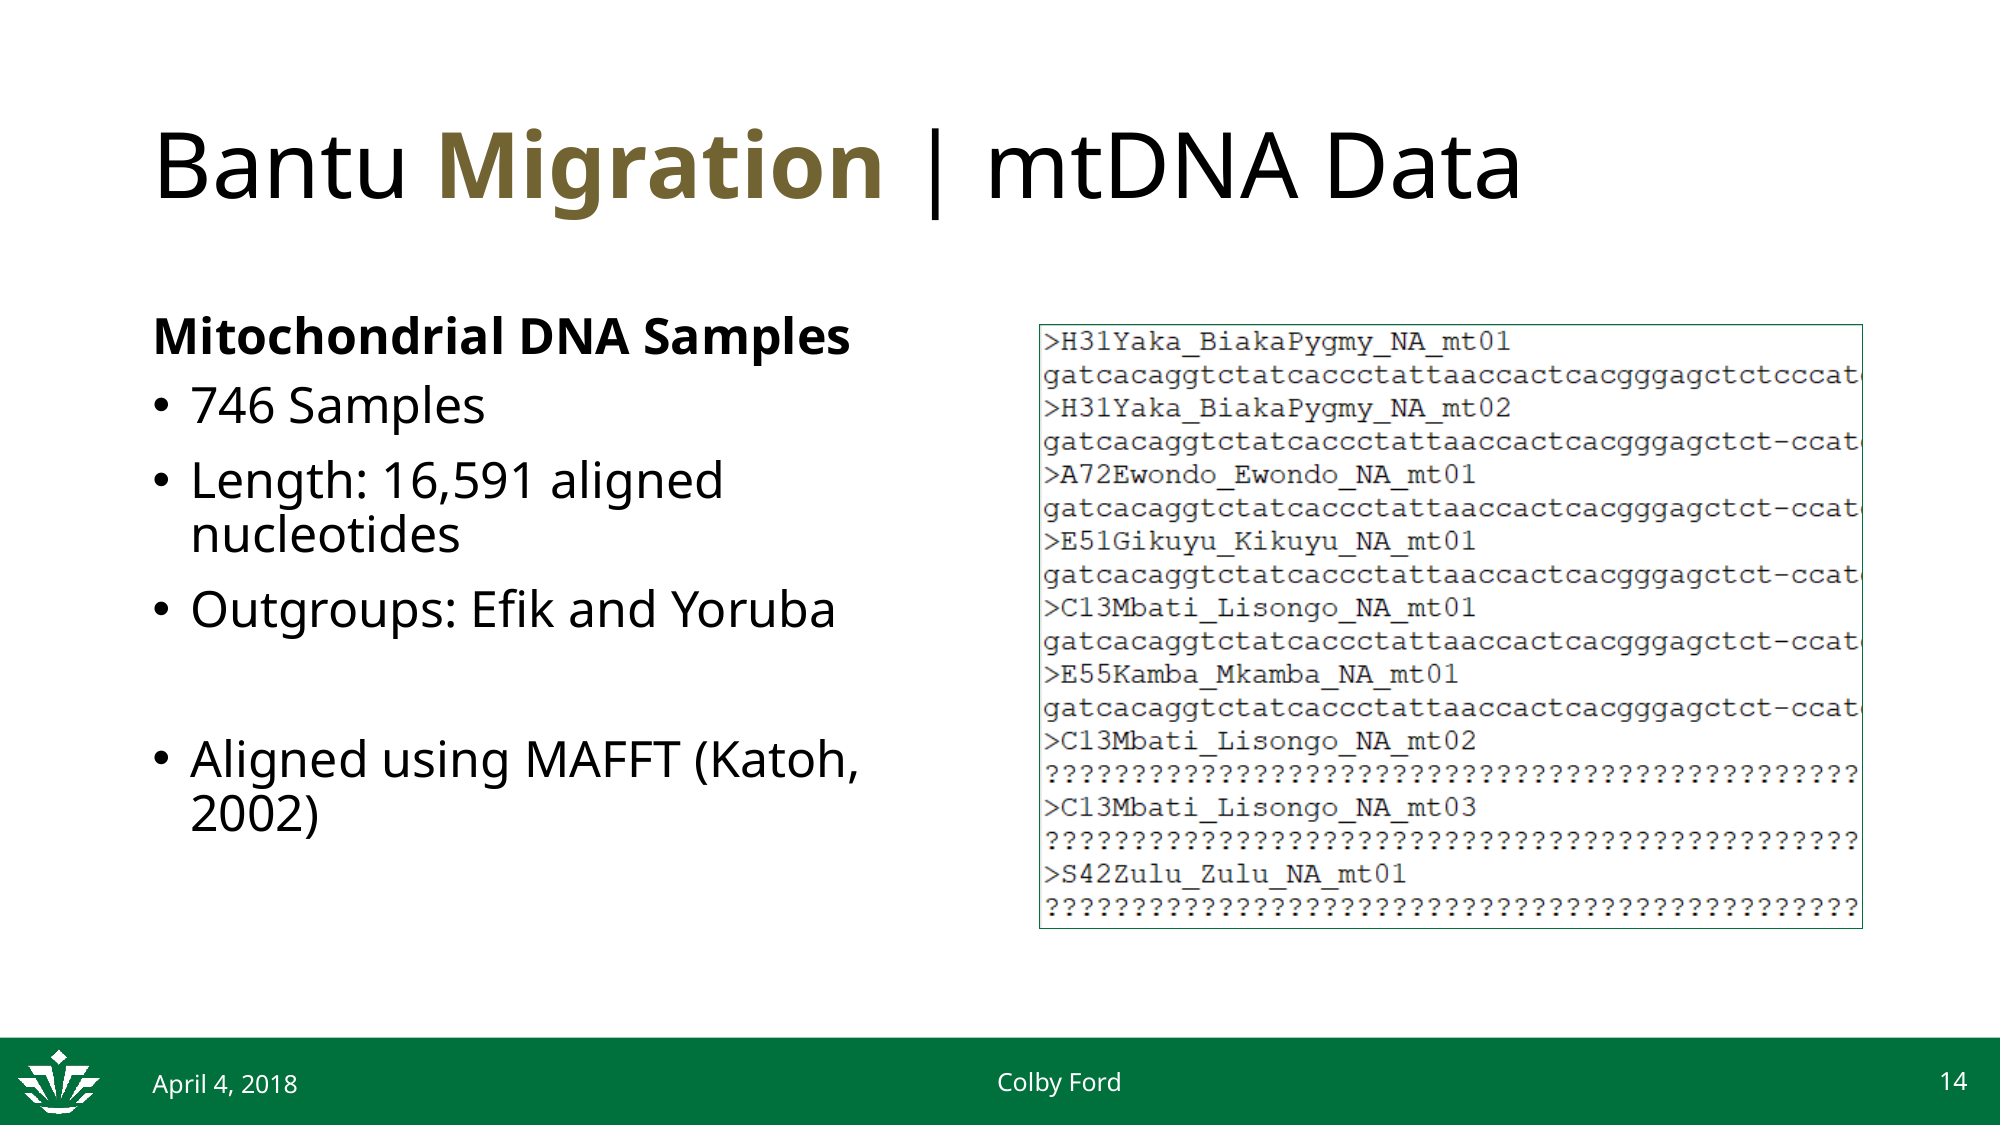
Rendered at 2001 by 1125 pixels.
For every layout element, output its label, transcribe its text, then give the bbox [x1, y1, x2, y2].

slide_number 14 [1532, 1052, 1983, 1113]
list Mitochondrial DNA Samples [137, 275, 984, 373]
title Bantu Migration | mtDNA Data [137, 59, 1863, 278]
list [1039, 324, 1863, 929]
footer Colby Ford [624, 1053, 1495, 1114]
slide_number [137, 1053, 588, 1114]
list 746 Samples Length: 16,591 aligned nucleotides Outgroups: Efik and Yoruba Aligned using MAFFT (Katoh, 2002) [137, 373, 984, 1016]
